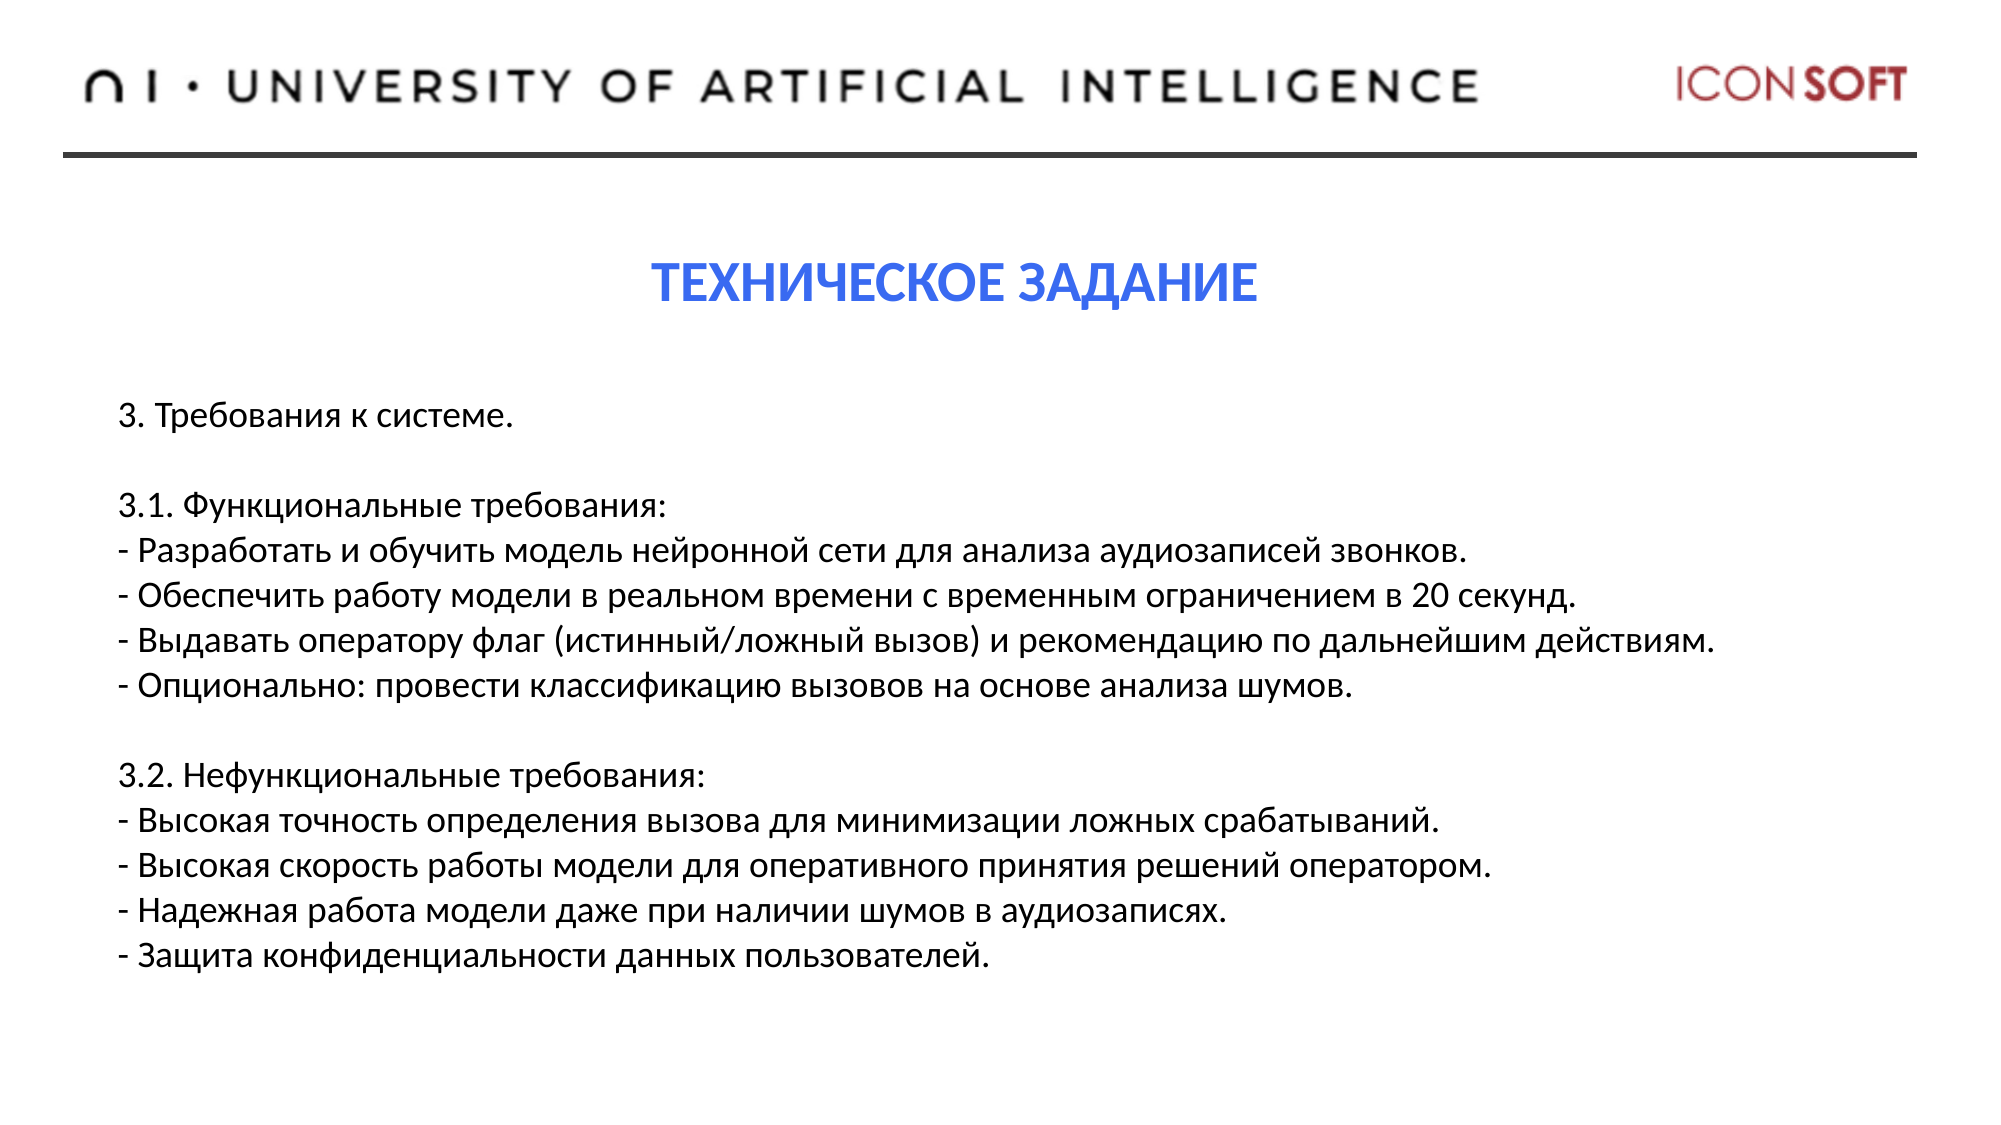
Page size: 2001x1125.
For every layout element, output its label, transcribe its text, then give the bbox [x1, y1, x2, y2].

picture [1664, 54, 1918, 112]
picture [49, 13, 1560, 107]
text_box 3. Требования к системе. 3.1. Функциональные требования: - Разработать и обучить модель нейронной сети для анализа аудиозаписей звонков. - Обеспечить работу модели в реальном времени с временным ограничением в 20 секунд. - Выдавать оператору флаг (истинный/ложный вызов) и рекомендацию по дальнейшим действиям. - Опционально: провести классификацию вызовов на основе анализа шумов. 3.2. Нефункциональные требования: - Высокая точность определения вызова для минимизации ложных срабатываний. - Высокая скорость работы модели для оперативного принятия решений оператором. - Надежная работа модели даже при наличии шумов в аудиозаписях. - Защита конфиденциальности данных пользователей. [102, 382, 1957, 1118]
text_box ТЕХНИЧЕСКОЕ ЗАДАНИЕ [636, 235, 1666, 391]
